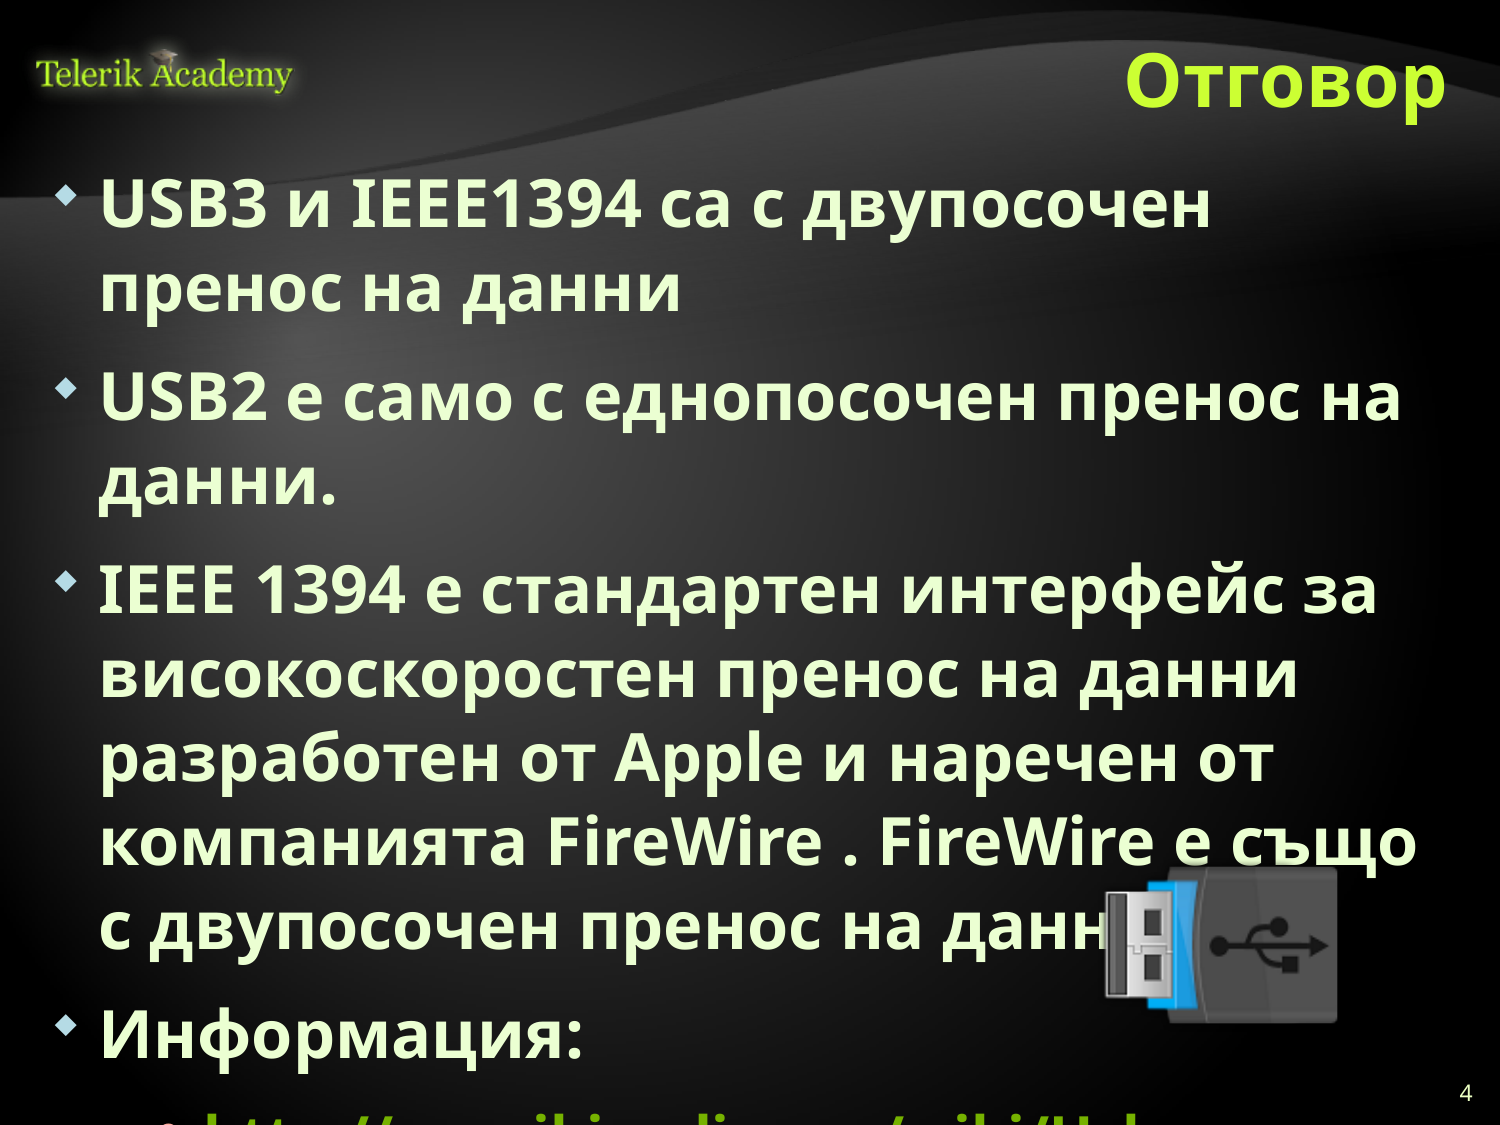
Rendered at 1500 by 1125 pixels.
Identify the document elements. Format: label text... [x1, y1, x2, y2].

title Отговор [300, 12, 1463, 149]
list USB3 и IEEE1394 са с двупосочен пренос на данни USB2 e само с еднопосочен пренос на данни. IEEE 1394 e стандартен интерфейс за високоскоростен пренос на данни разработен от Apple и наречен от компанията FireWire . FireWire e също с двупосочен пренос на данни Информация: http://en.wikipedia.org/wiki/Usb [37, 149, 1463, 1100]
slide_number 4 [1412, 1074, 1488, 1113]
picture [0, 0, 1500, 1125]
